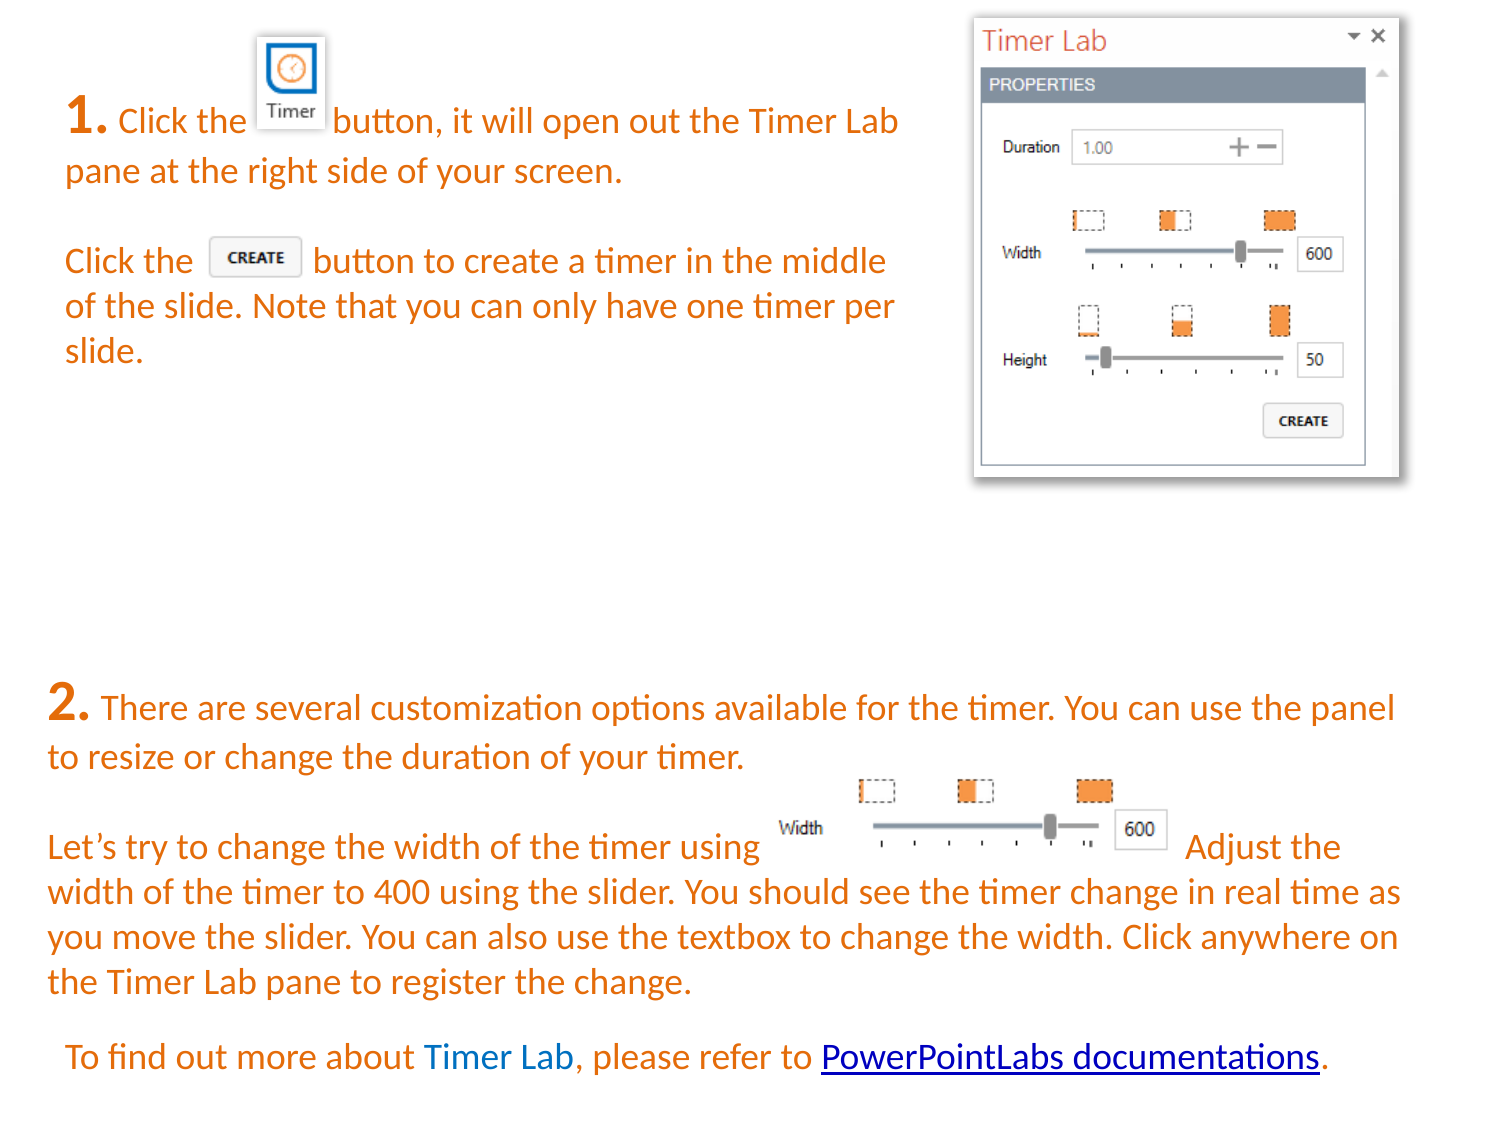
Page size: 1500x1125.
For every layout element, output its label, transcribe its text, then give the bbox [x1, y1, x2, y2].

picture [769, 759, 1179, 871]
picture [973, 17, 1399, 478]
picture [195, 226, 312, 289]
text_box 1. Click the button, it will open out the Timer Lab pane at the right side of your screen. Click the button to create a timer in the middle of the slide. Note that you can only have one timer per slide. [49, 68, 938, 378]
text_box To find out more about Timer Lab, please refer to PowerPointLabs documentations. [50, 1024, 1463, 1085]
text_box 2. There are several customization options available for the timer. You can use the panel to resize or change the duration of your timer. Let’s try to change the width of the timer using . Adjust the width of the timer to 400 using the slider. You should see the timer change in real time as you move the slider. You can also use the textbox to change the width. Click anywhere on the Timer Lab pane to register the change. [32, 654, 1428, 1010]
picture [257, 37, 326, 129]
